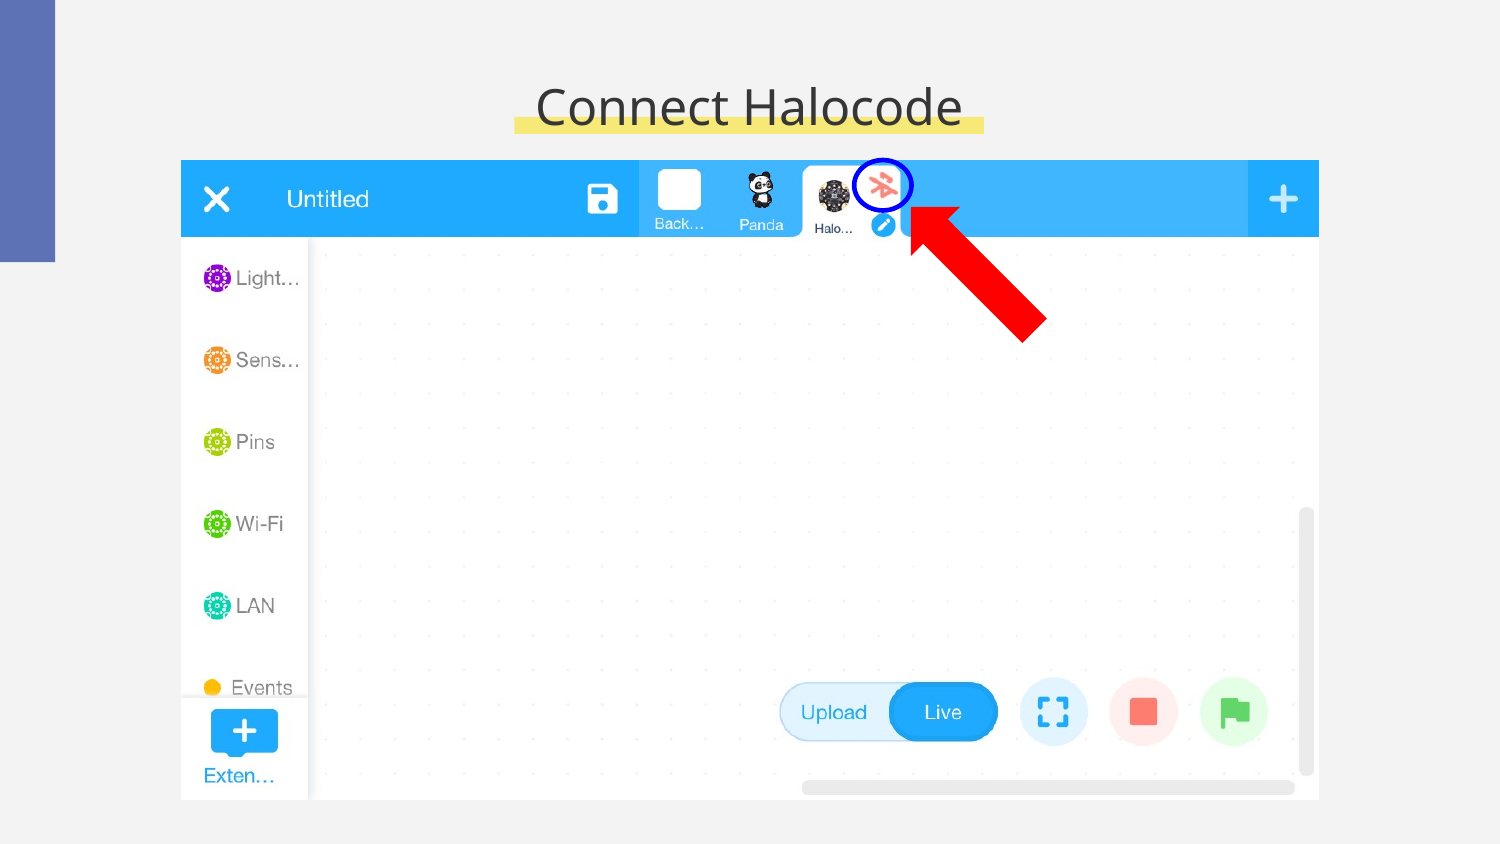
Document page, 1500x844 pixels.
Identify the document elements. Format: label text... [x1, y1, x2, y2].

title Connect Halocode [51, 60, 1449, 155]
picture [181, 159, 1319, 800]
